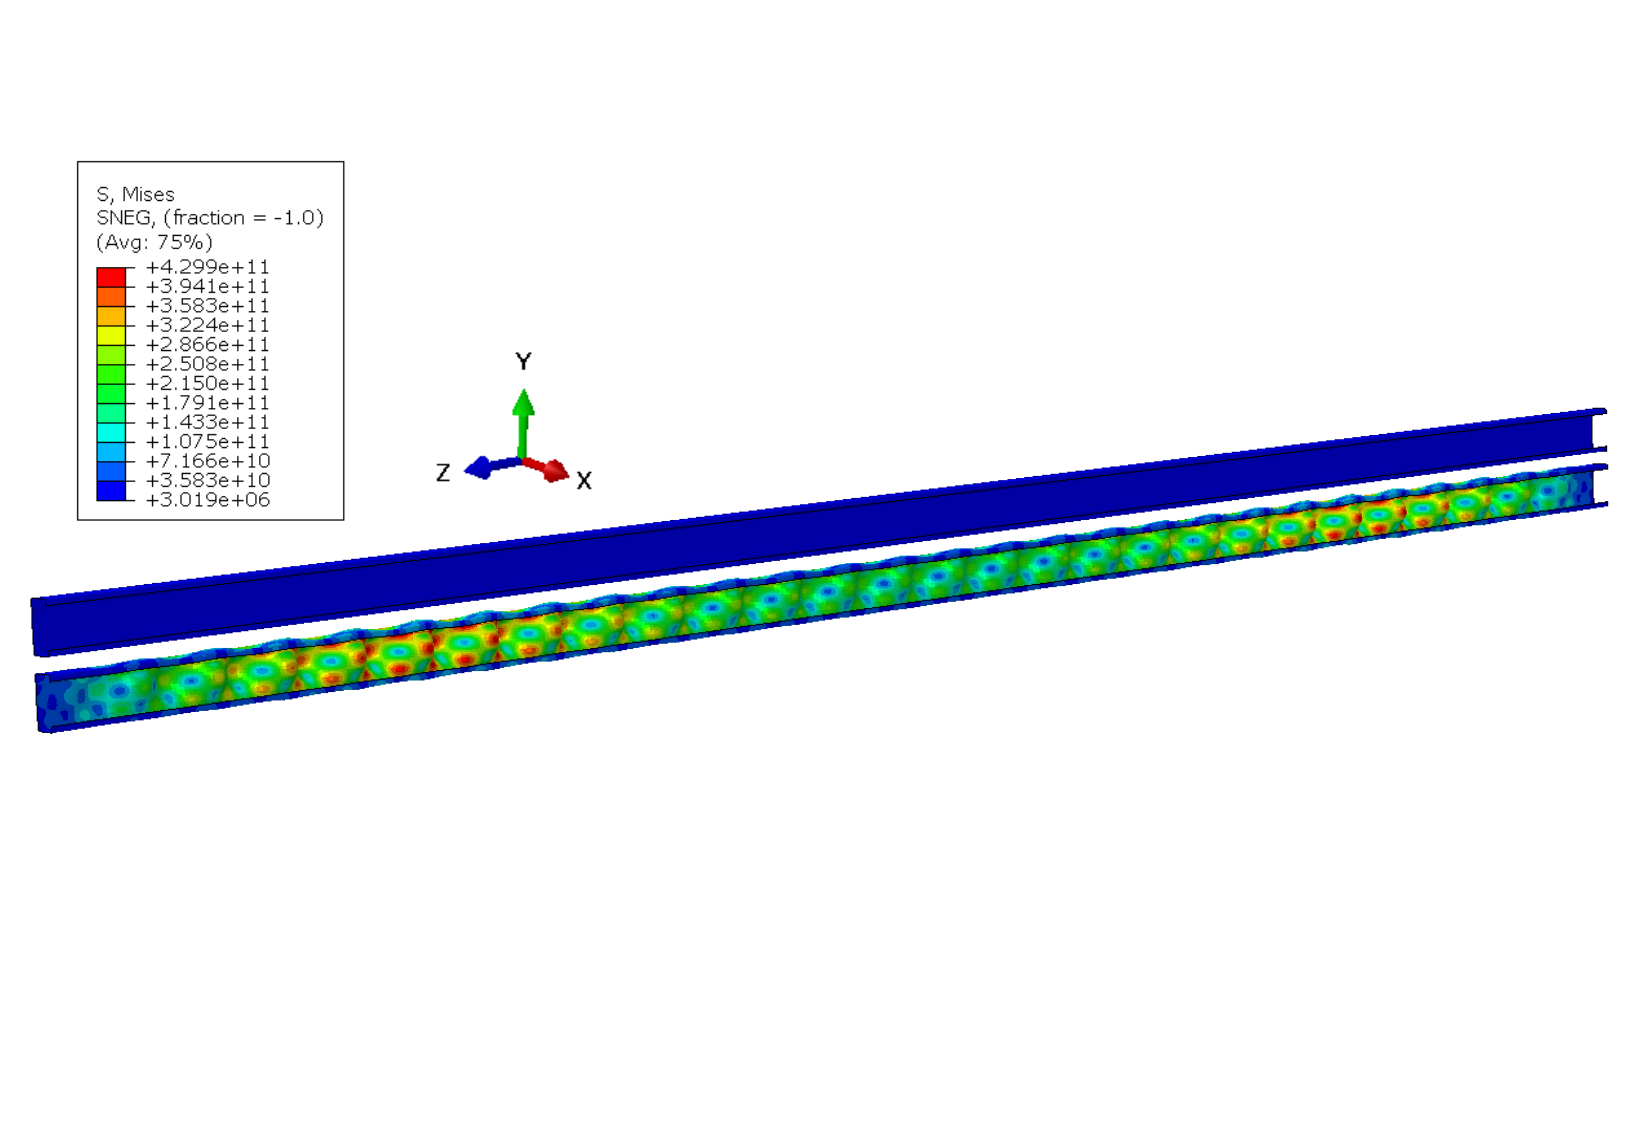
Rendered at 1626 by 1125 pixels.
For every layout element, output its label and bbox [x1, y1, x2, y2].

picture [0, 156, 1625, 755]
